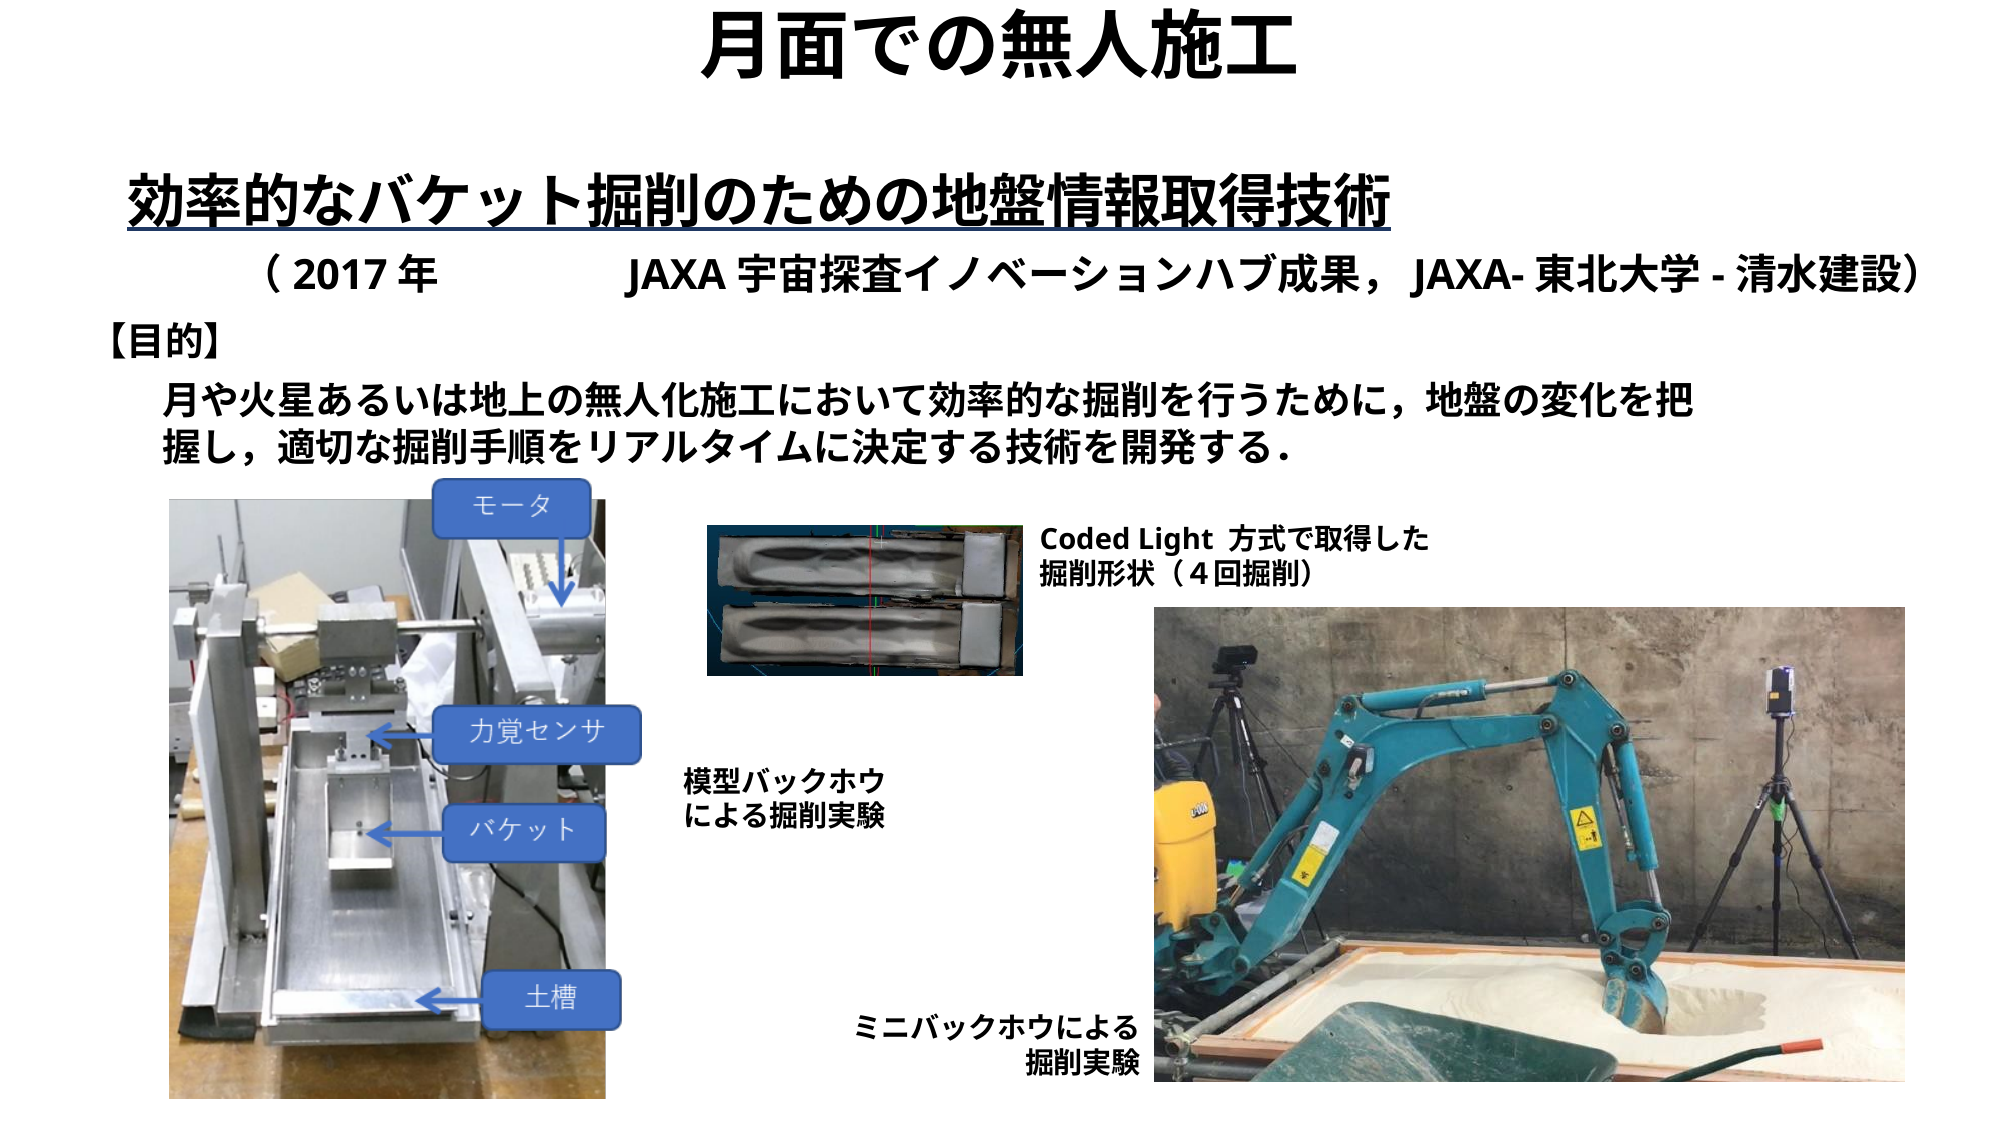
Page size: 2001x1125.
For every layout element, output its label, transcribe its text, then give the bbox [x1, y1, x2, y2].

picture [168, 478, 643, 1099]
text_box Coded Light 方式で取得した 掘削形状（４回掘削） [1037, 517, 1484, 590]
picture [707, 524, 1024, 677]
text_box ミニバックホウによる 掘削実験 [845, 1007, 1142, 1080]
text_box 月面での無人施工 [0, 0, 2000, 95]
text_box 効率的なバケット掘削のための地盤情報取得技術 （2017年 JAXA宇宙探査イノベーションハブ成果，JAXA-東北大学-清水建設） 【目的】 月や火星あるいは地上の無人化施工において効率的な掘削を行うために，地盤の変化を把握し，適切な掘削手順をリアルタイムに決定する技術を開発する． [86, 143, 1946, 469]
picture [1154, 606, 1906, 1083]
text_box 模型バックホウによる掘削実験 [681, 760, 891, 833]
picture [707, 524, 719, 535]
